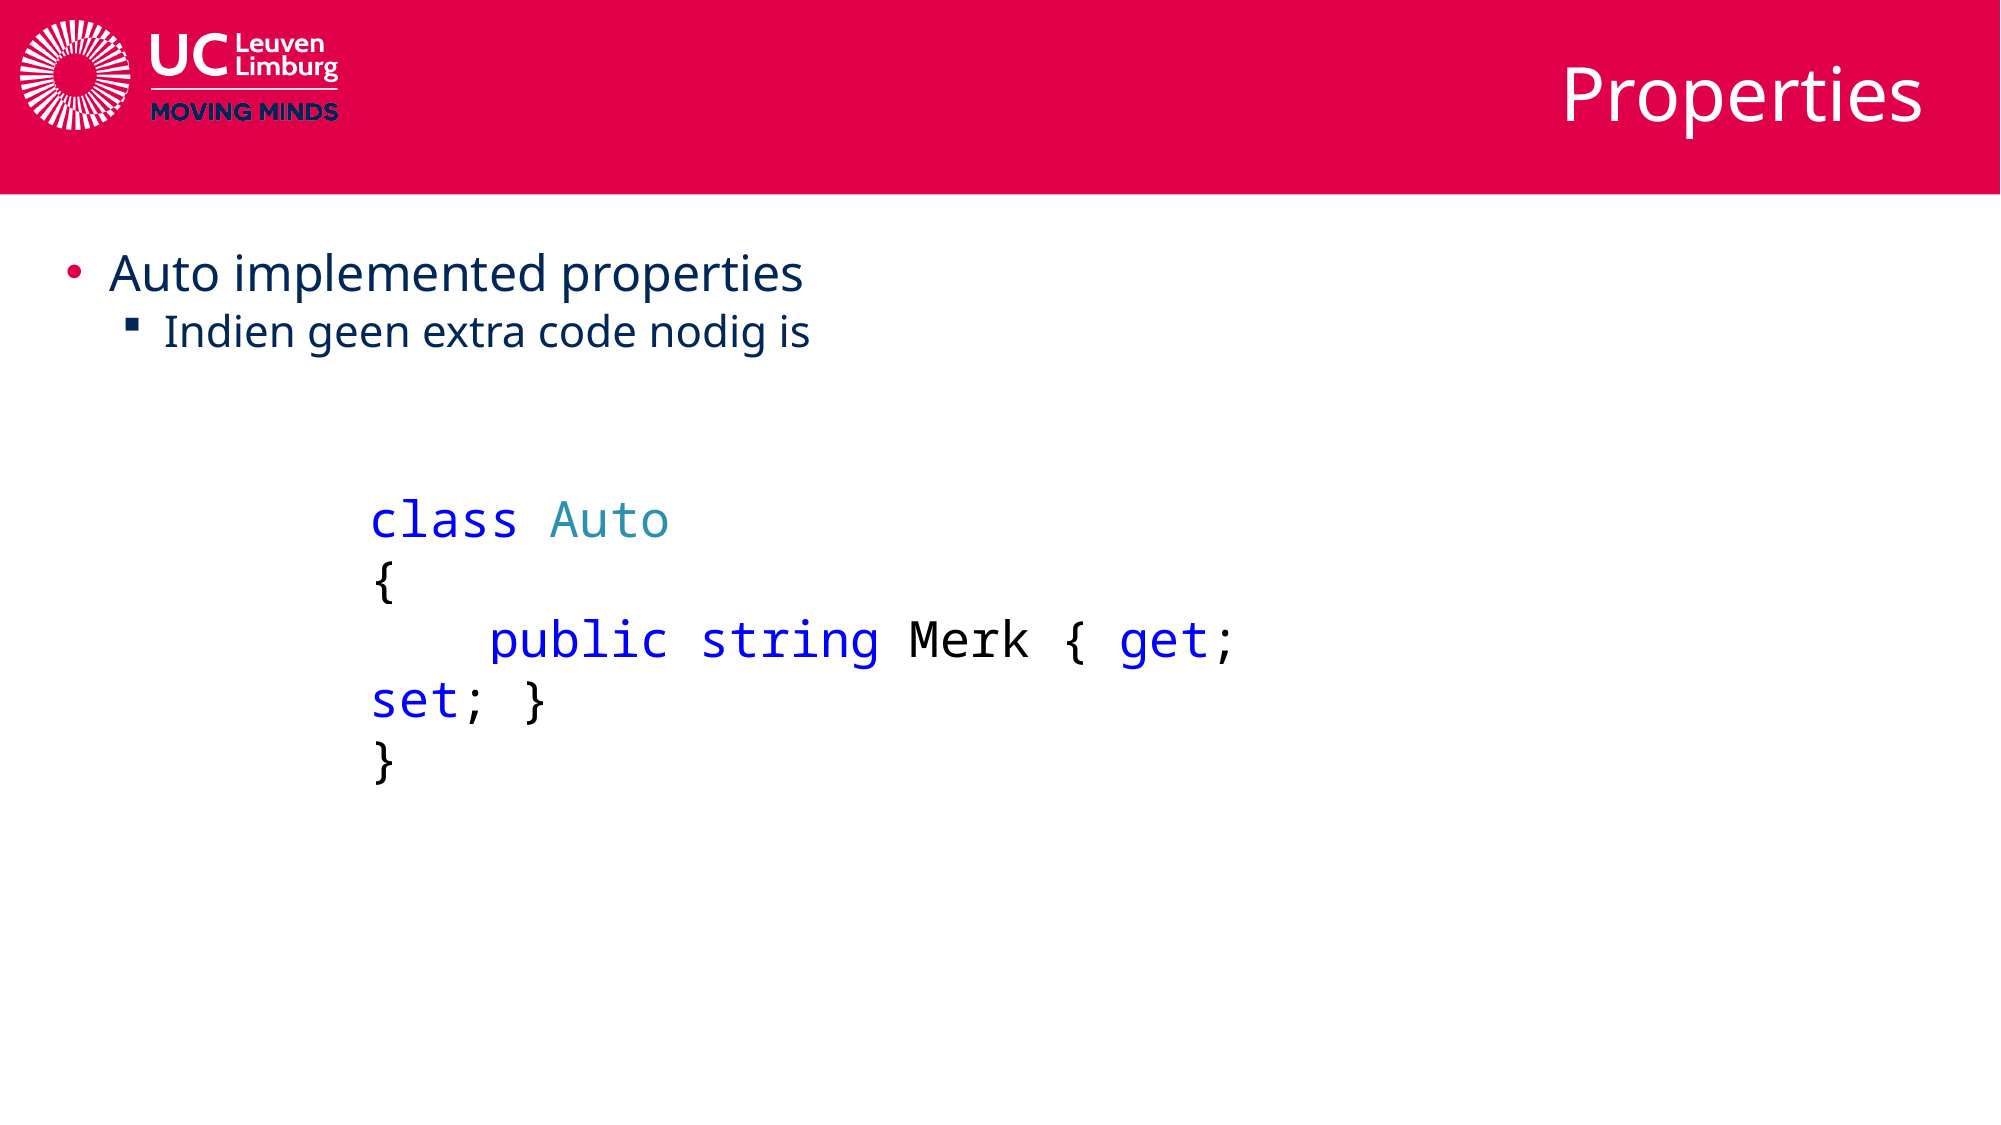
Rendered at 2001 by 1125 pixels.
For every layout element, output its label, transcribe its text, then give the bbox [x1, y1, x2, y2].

picture [20, 20, 338, 130]
text_box class Auto { public string Merk { get; set; } } [355, 479, 1383, 795]
list Auto implemented properties Indien geen extra code nodig is [50, 240, 1940, 1078]
title Properties [358, 0, 1940, 195]
